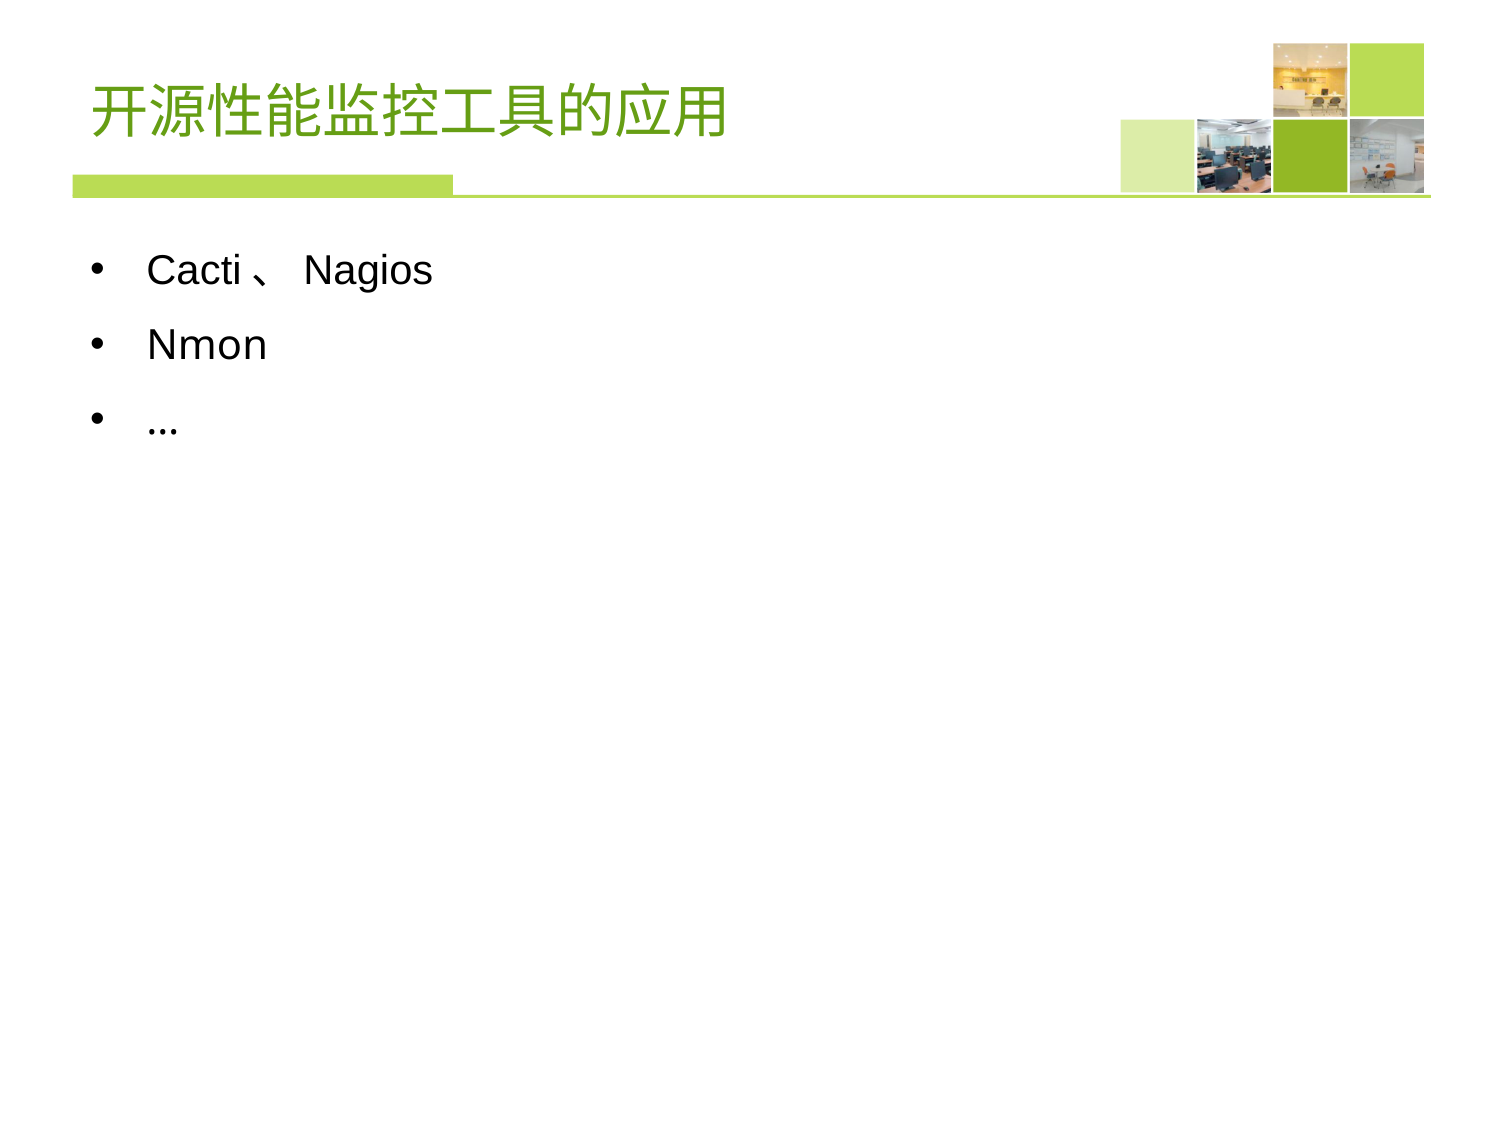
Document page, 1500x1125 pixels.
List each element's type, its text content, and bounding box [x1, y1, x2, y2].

picture [1349, 175, 1424, 193]
list Cacti、Nagios Nmon … [75, 210, 1425, 1024]
picture [1197, 175, 1271, 193]
title 开源性能监控工具的应用 [75, 43, 1425, 175]
